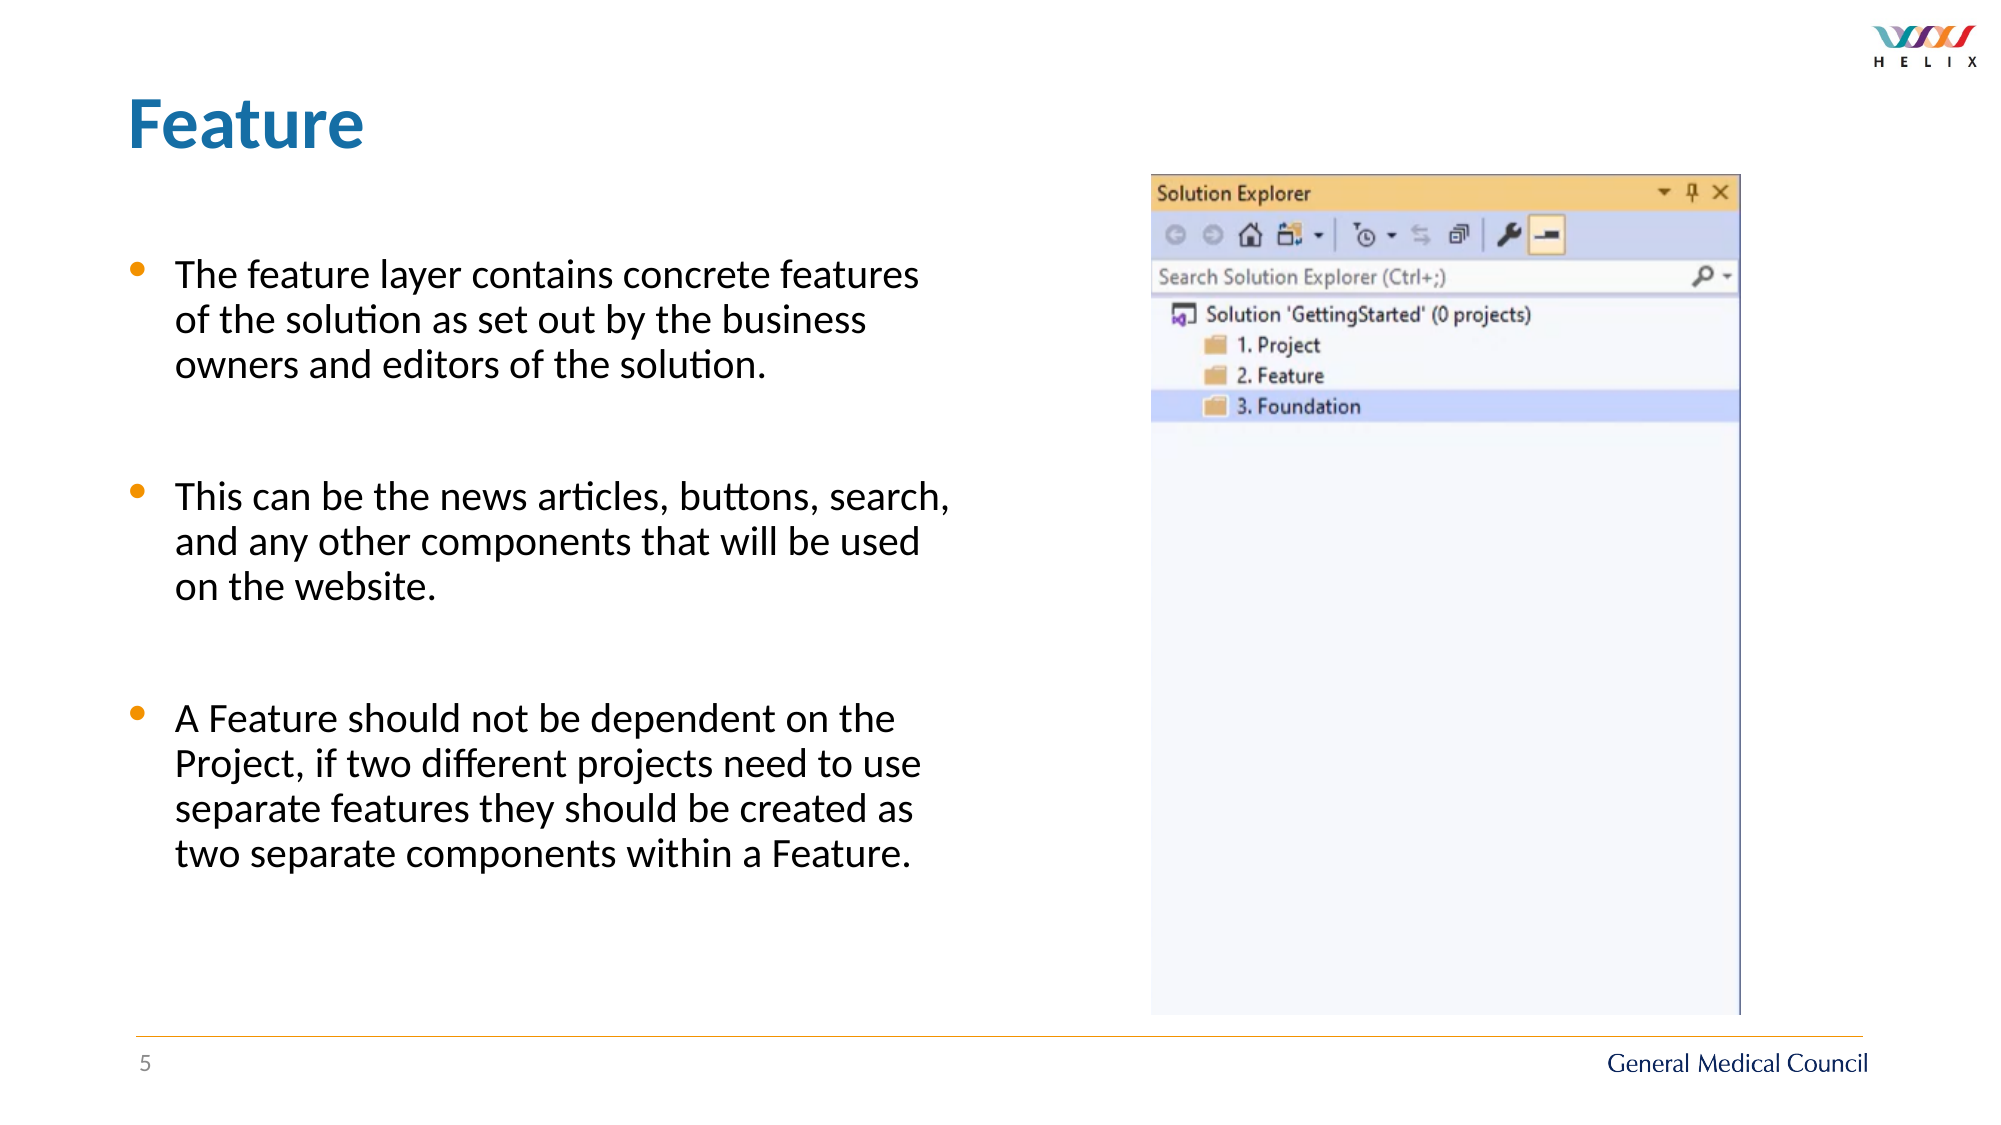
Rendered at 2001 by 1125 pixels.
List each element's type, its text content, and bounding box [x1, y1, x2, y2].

list Feature [113, 76, 1864, 152]
picture [1604, 1050, 1871, 1075]
picture [1150, 174, 1741, 1015]
slide_number 5 [124, 1042, 198, 1081]
list The feature layer contains concrete features of the solution as set out by the business owners and editors of the solution. This can be the news articles, buttons, search, and any other components that will be used on the website. A Feature should not be dependent on the Project, if two different projects need to use separate features they should be created as two separate components within a Feature. [113, 174, 972, 1015]
picture [1863, 11, 2000, 77]
